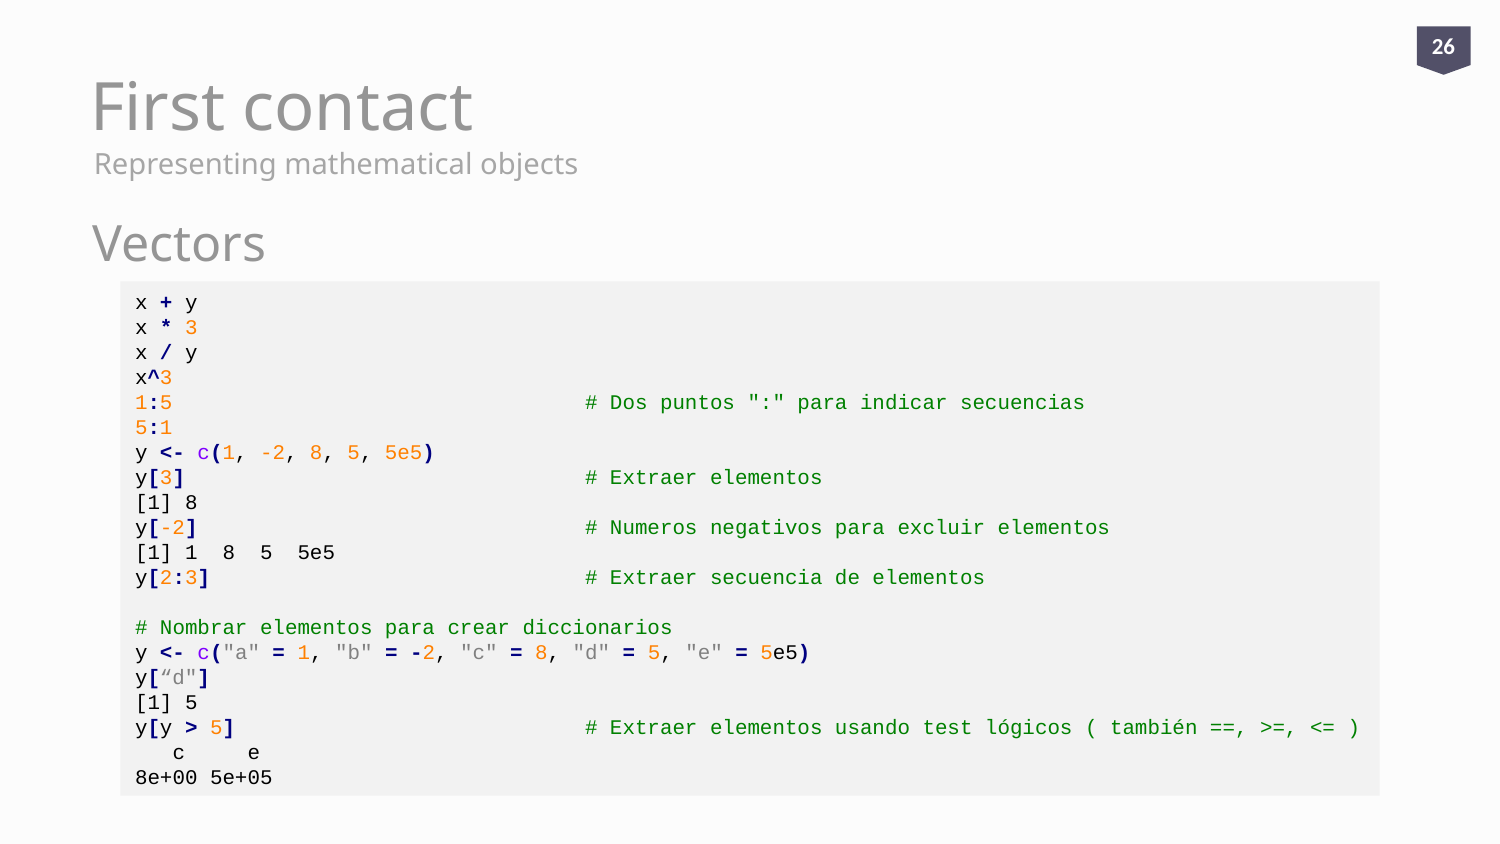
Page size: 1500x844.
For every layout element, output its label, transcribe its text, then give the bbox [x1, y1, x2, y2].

title First contact [75, 33, 1425, 175]
text_box Vectors [77, 197, 551, 285]
text_box Representing mathematical objects [78, 132, 1429, 193]
text_box x + y x * 3 x / y x^3 1:5 # Dos puntos ":" para indicar secuencias 5:1 y <- c(1, -2, 8, 5, 5e5) y[3] # Extraer elementos [1] 8 y[-2] # Numeros negativos para excluir elementos [1] 1 8 5 5e5 y[2:3] # Extraer secuencia de elementos # Nombrar elementos para crear diccionarios y <- c("a" = 1, "b" = -2, "c" = 8, "d" = 5, "e" = 5e5) y[“d"] [1] 5 y[y > 5] # Extraer elementos usando test lógicos ( también ==, >=, <= ) c e 8e+00 5e+05 [120, 281, 1380, 796]
text_box 26 [1414, 24, 1473, 77]
